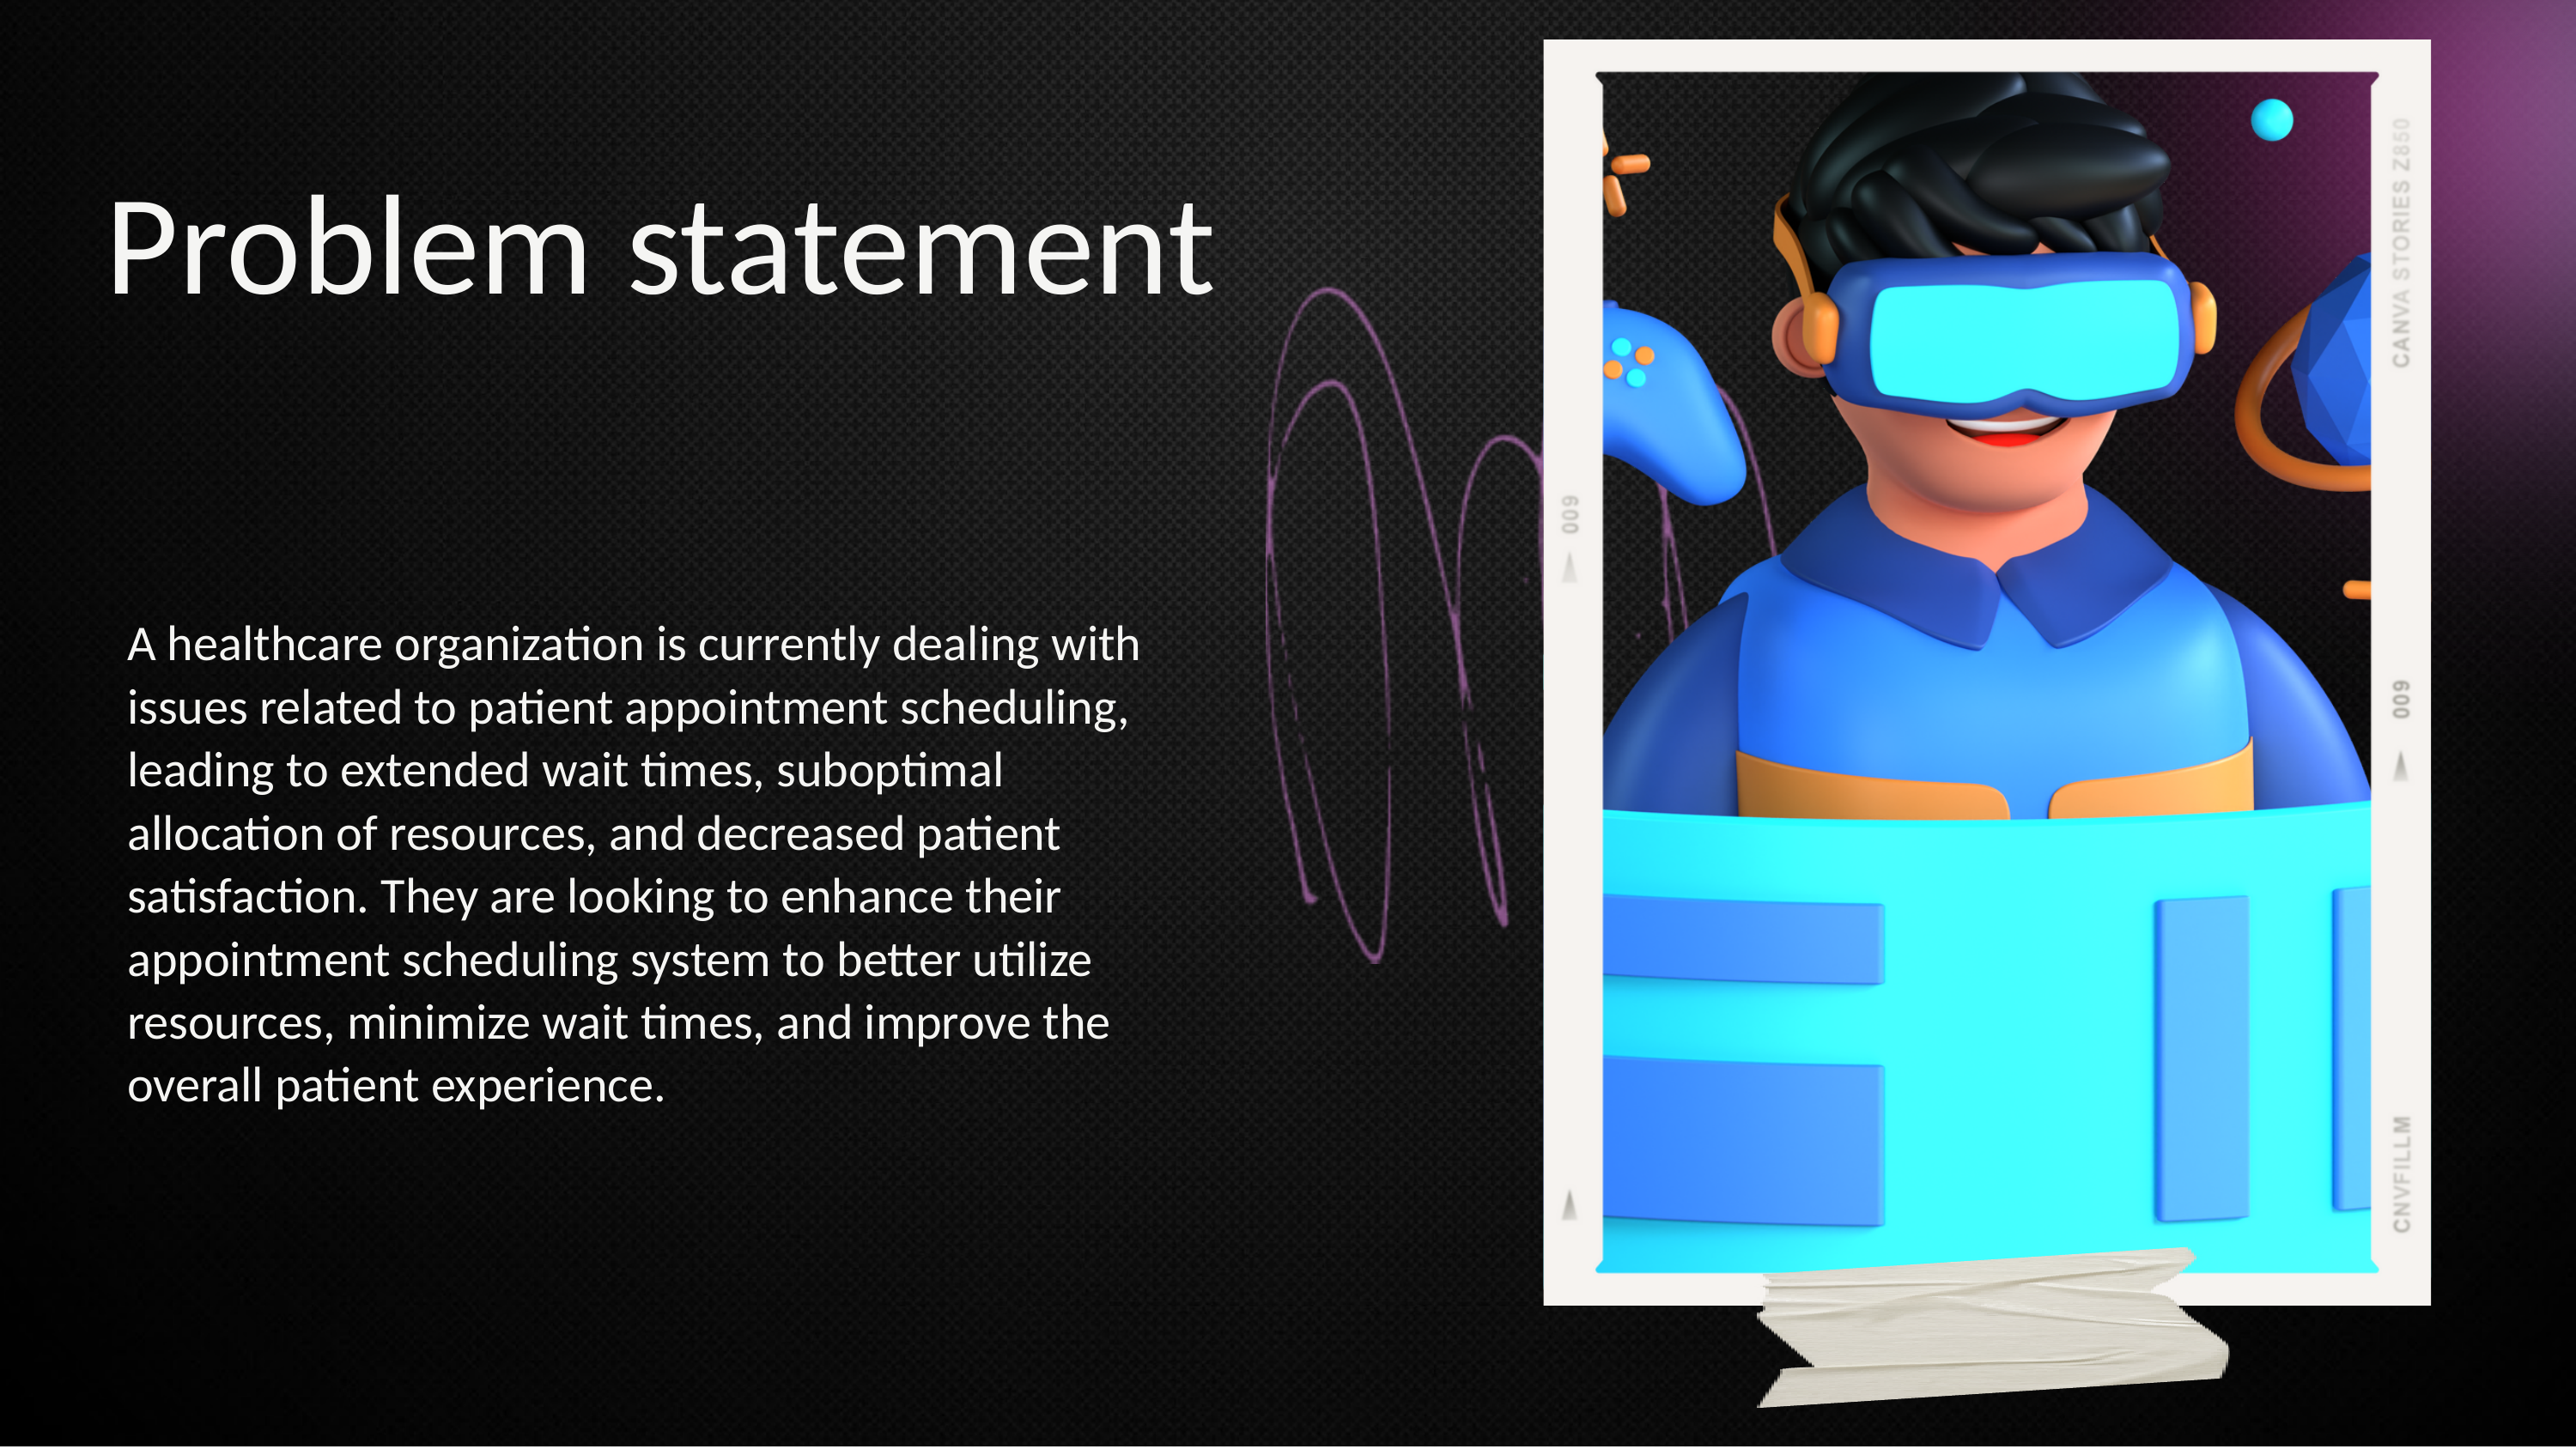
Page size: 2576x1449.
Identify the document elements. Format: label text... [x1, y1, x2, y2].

text_box A healthcare organization is currently dealing with issues related to patient appointment scheduling, leading to extended wait times, suboptimal allocation of resources, and decreased patient satisfaction. They are looking to enhance their appointment scheduling system to better utilize resources, minimize wait times, and improve the overall patient experience. [127, 607, 1212, 1113]
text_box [1543, 39, 2432, 1307]
text_box [0, 0, 2576, 1447]
text_box Problem statement [105, 151, 1233, 323]
text_box [1958, 0, 2576, 724]
text_box [1746, 1313, 2232, 1409]
text_box [1266, 286, 1539, 964]
